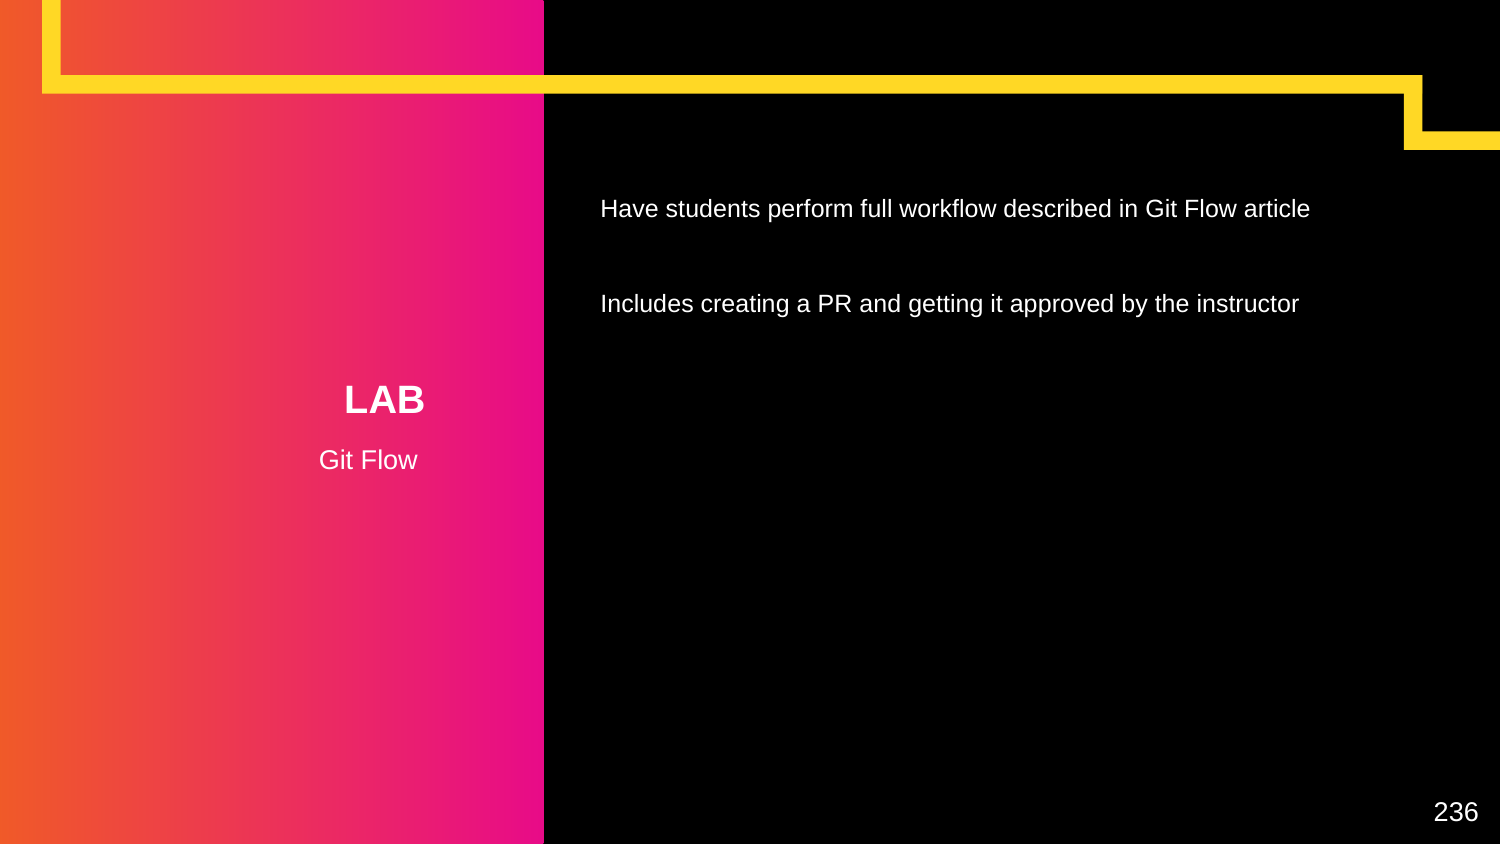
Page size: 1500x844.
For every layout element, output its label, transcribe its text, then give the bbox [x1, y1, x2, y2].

slide_number 236 [1403, 779, 1494, 844]
list Have students perform full workflow described in Git Flow article Includes creating a PR and getting it approved by the instructor [547, 188, 1395, 666]
subtitle Git Flow [57, 427, 433, 514]
title LAB [42, 343, 433, 430]
